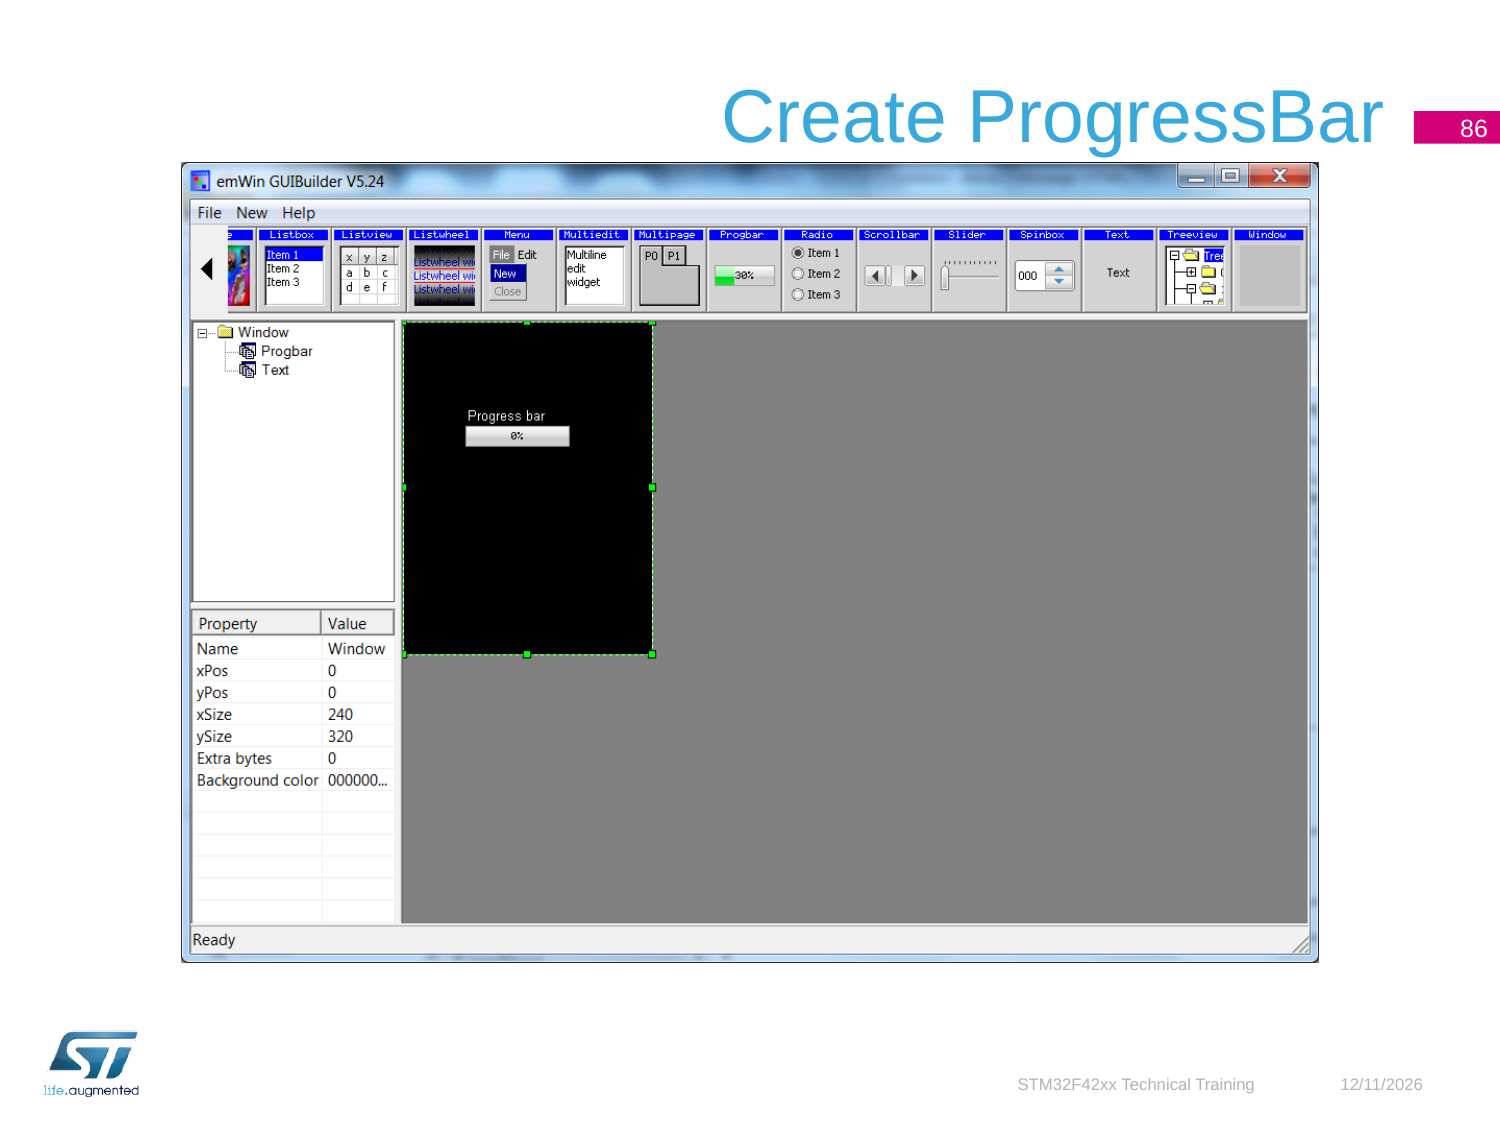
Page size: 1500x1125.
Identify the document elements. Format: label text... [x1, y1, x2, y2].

picture [36, 1022, 147, 1103]
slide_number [1340, 1073, 1426, 1094]
footer STM32F42xx Technical Training [761, 1073, 1322, 1094]
picture [180, 162, 1319, 963]
slide_number 86 [1413, 111, 1500, 144]
title Create ProgressBar [74, 18, 1400, 207]
